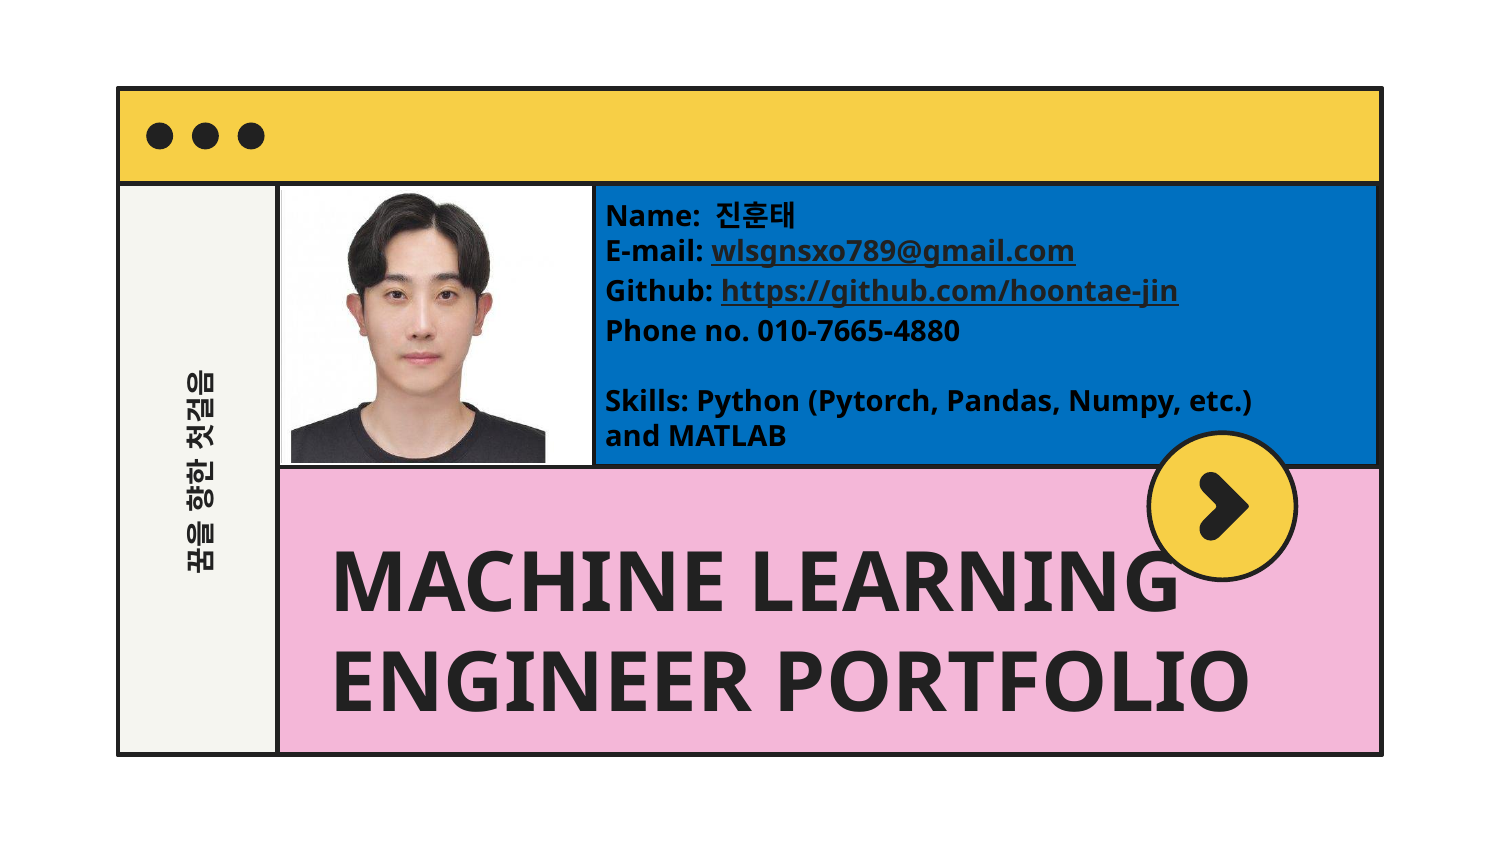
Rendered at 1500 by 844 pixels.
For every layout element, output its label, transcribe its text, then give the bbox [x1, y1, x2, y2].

text_box Name: 진훈태 E-mail: wlsgnsxo789@gmail.com Github: https://github.com/hoontae-jin Phone no. 010-7665-4880 Skills: Python (Pytorch, Pandas, Numpy, etc.) and MATLAB [590, 190, 1285, 460]
title MACHINE LEARNING ENGINEER PORTFOLIO [314, 506, 1320, 744]
picture [280, 190, 554, 464]
text_box [1148, 460, 1296, 580]
text_box [1199, 471, 1249, 541]
text_box [277, 183, 1382, 468]
subtitle 꿈을 향한 첫걸음 [167, 195, 224, 749]
